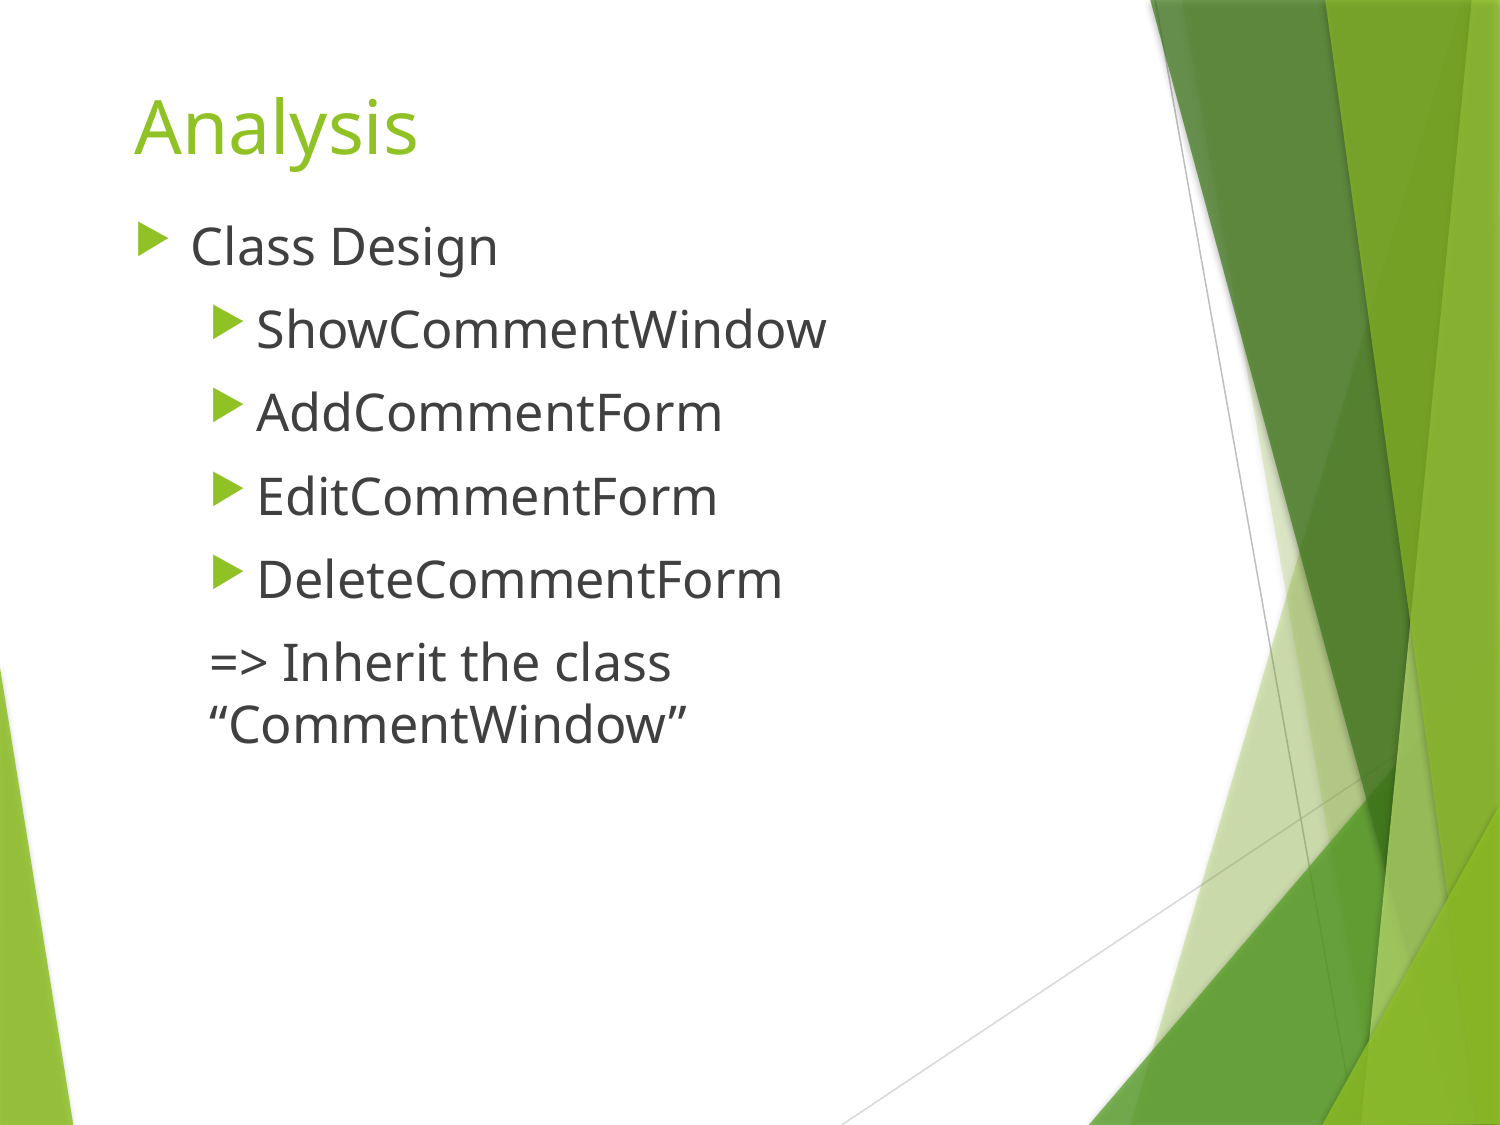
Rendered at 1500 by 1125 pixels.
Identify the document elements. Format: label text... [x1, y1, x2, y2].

title Analysis [119, 71, 1161, 205]
list Class Design ShowCommentWindow AddCommentForm EditCommentForm DeleteCommentForm => Inherit the class “CommentWindow” [119, 205, 1179, 945]
